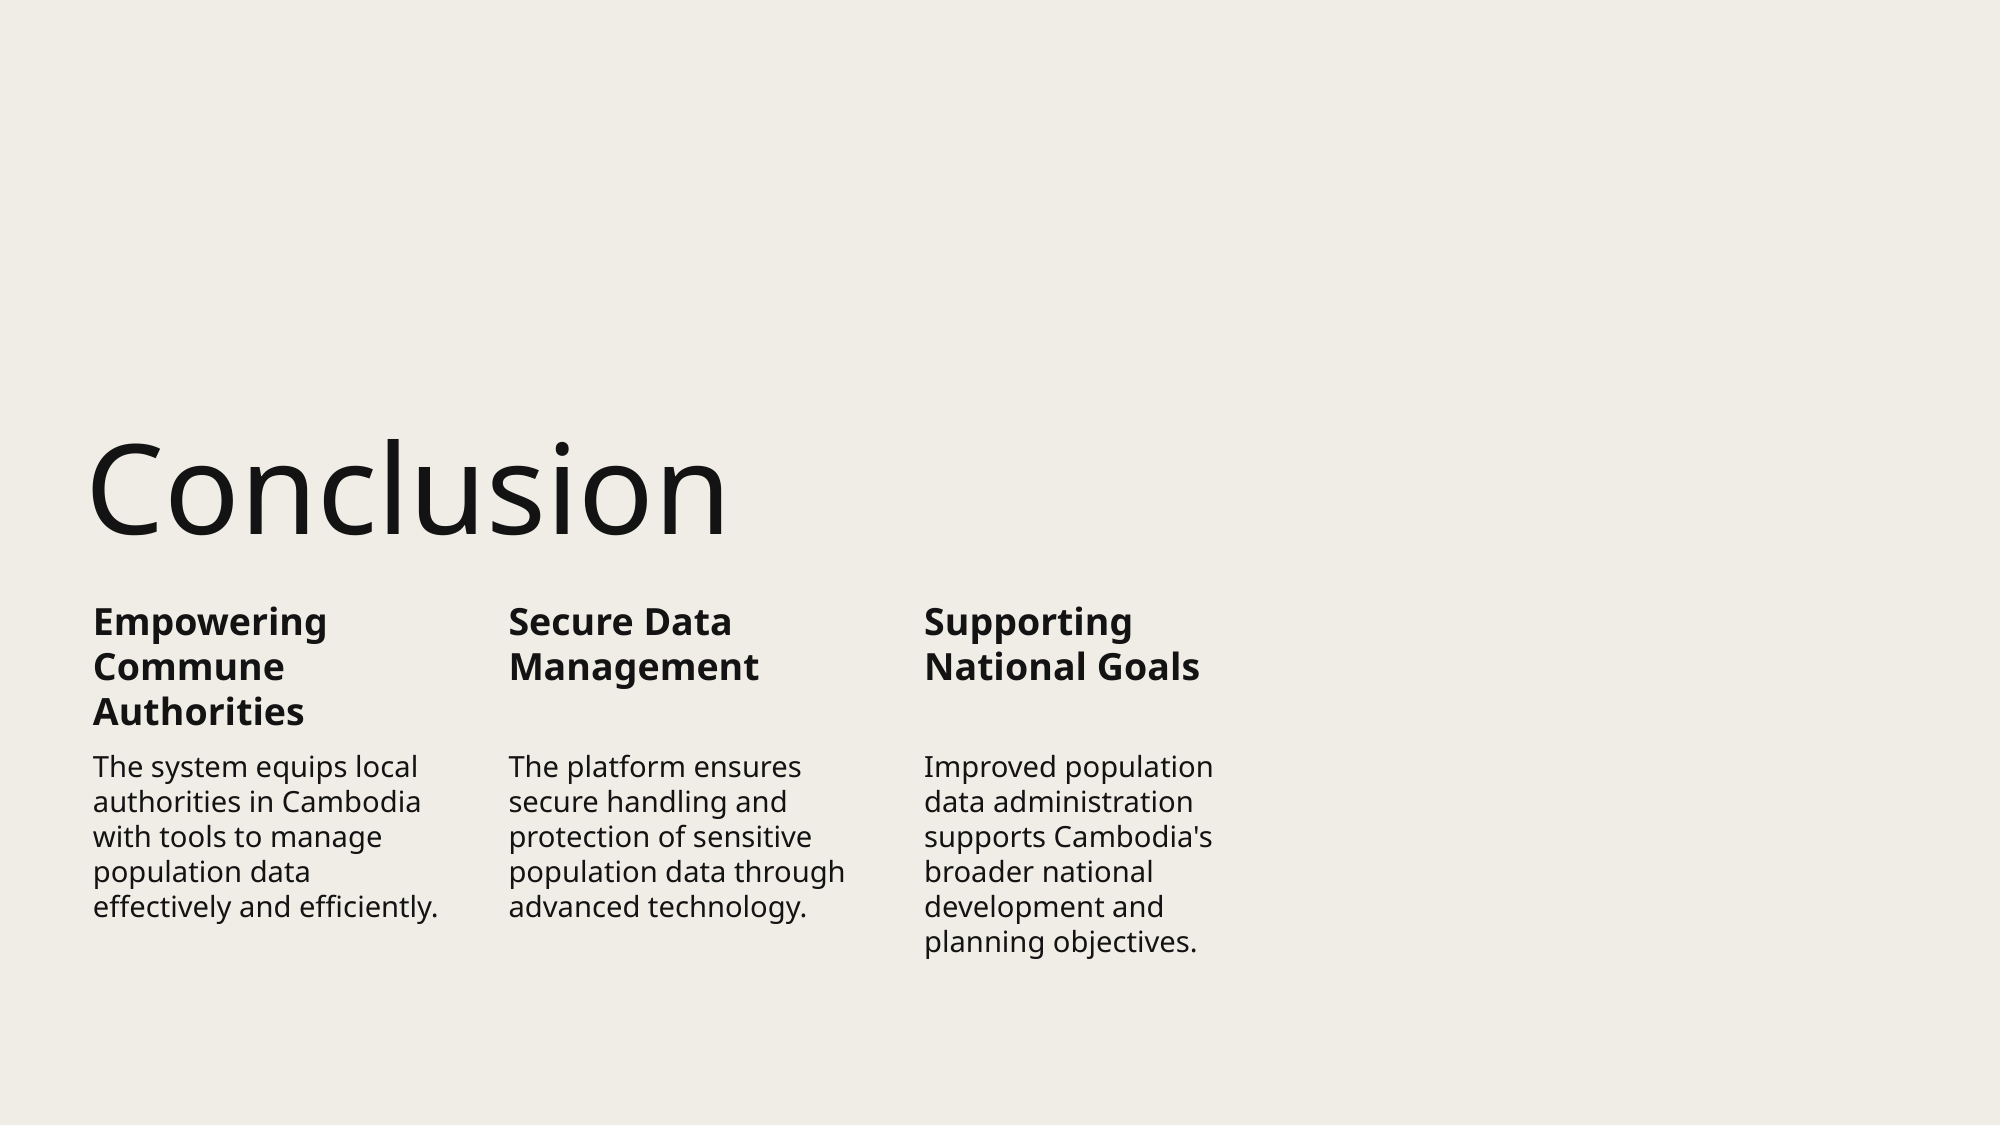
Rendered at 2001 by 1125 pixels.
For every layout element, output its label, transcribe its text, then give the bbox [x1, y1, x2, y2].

title Conclusion [70, 266, 1280, 570]
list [70, 594, 1280, 961]
